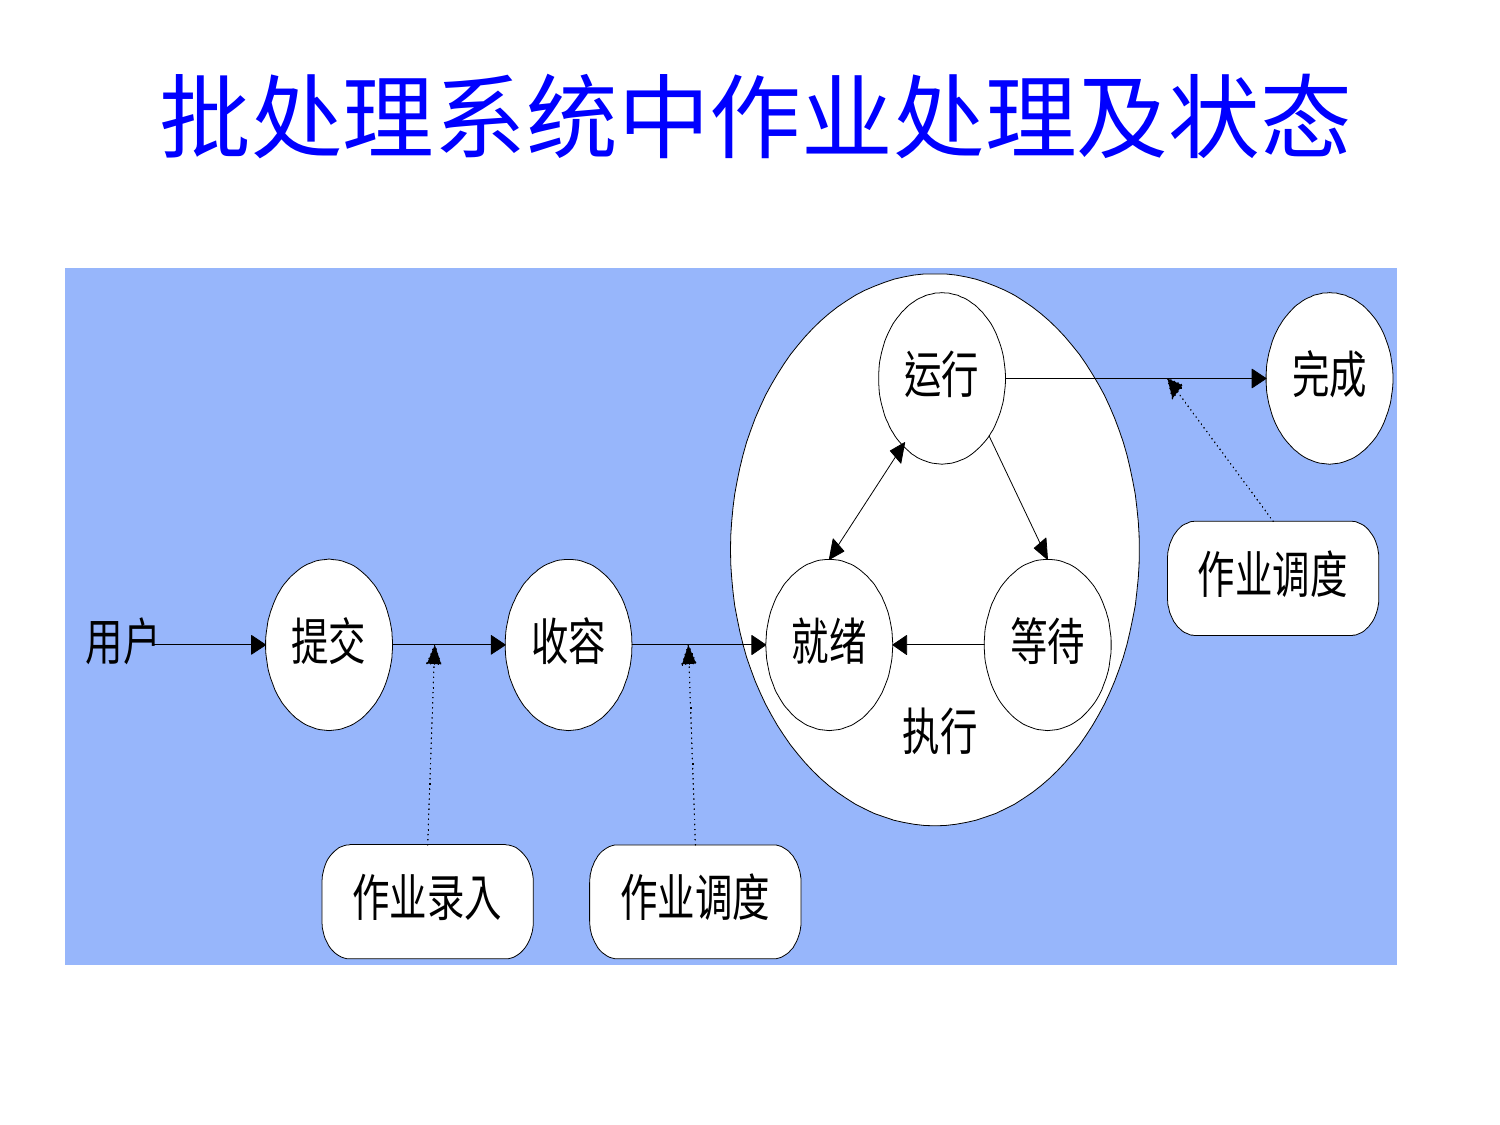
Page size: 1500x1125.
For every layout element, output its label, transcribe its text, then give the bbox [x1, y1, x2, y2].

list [64, 267, 1398, 966]
title 批处理系统中作业处理及状态 [64, 20, 1448, 209]
